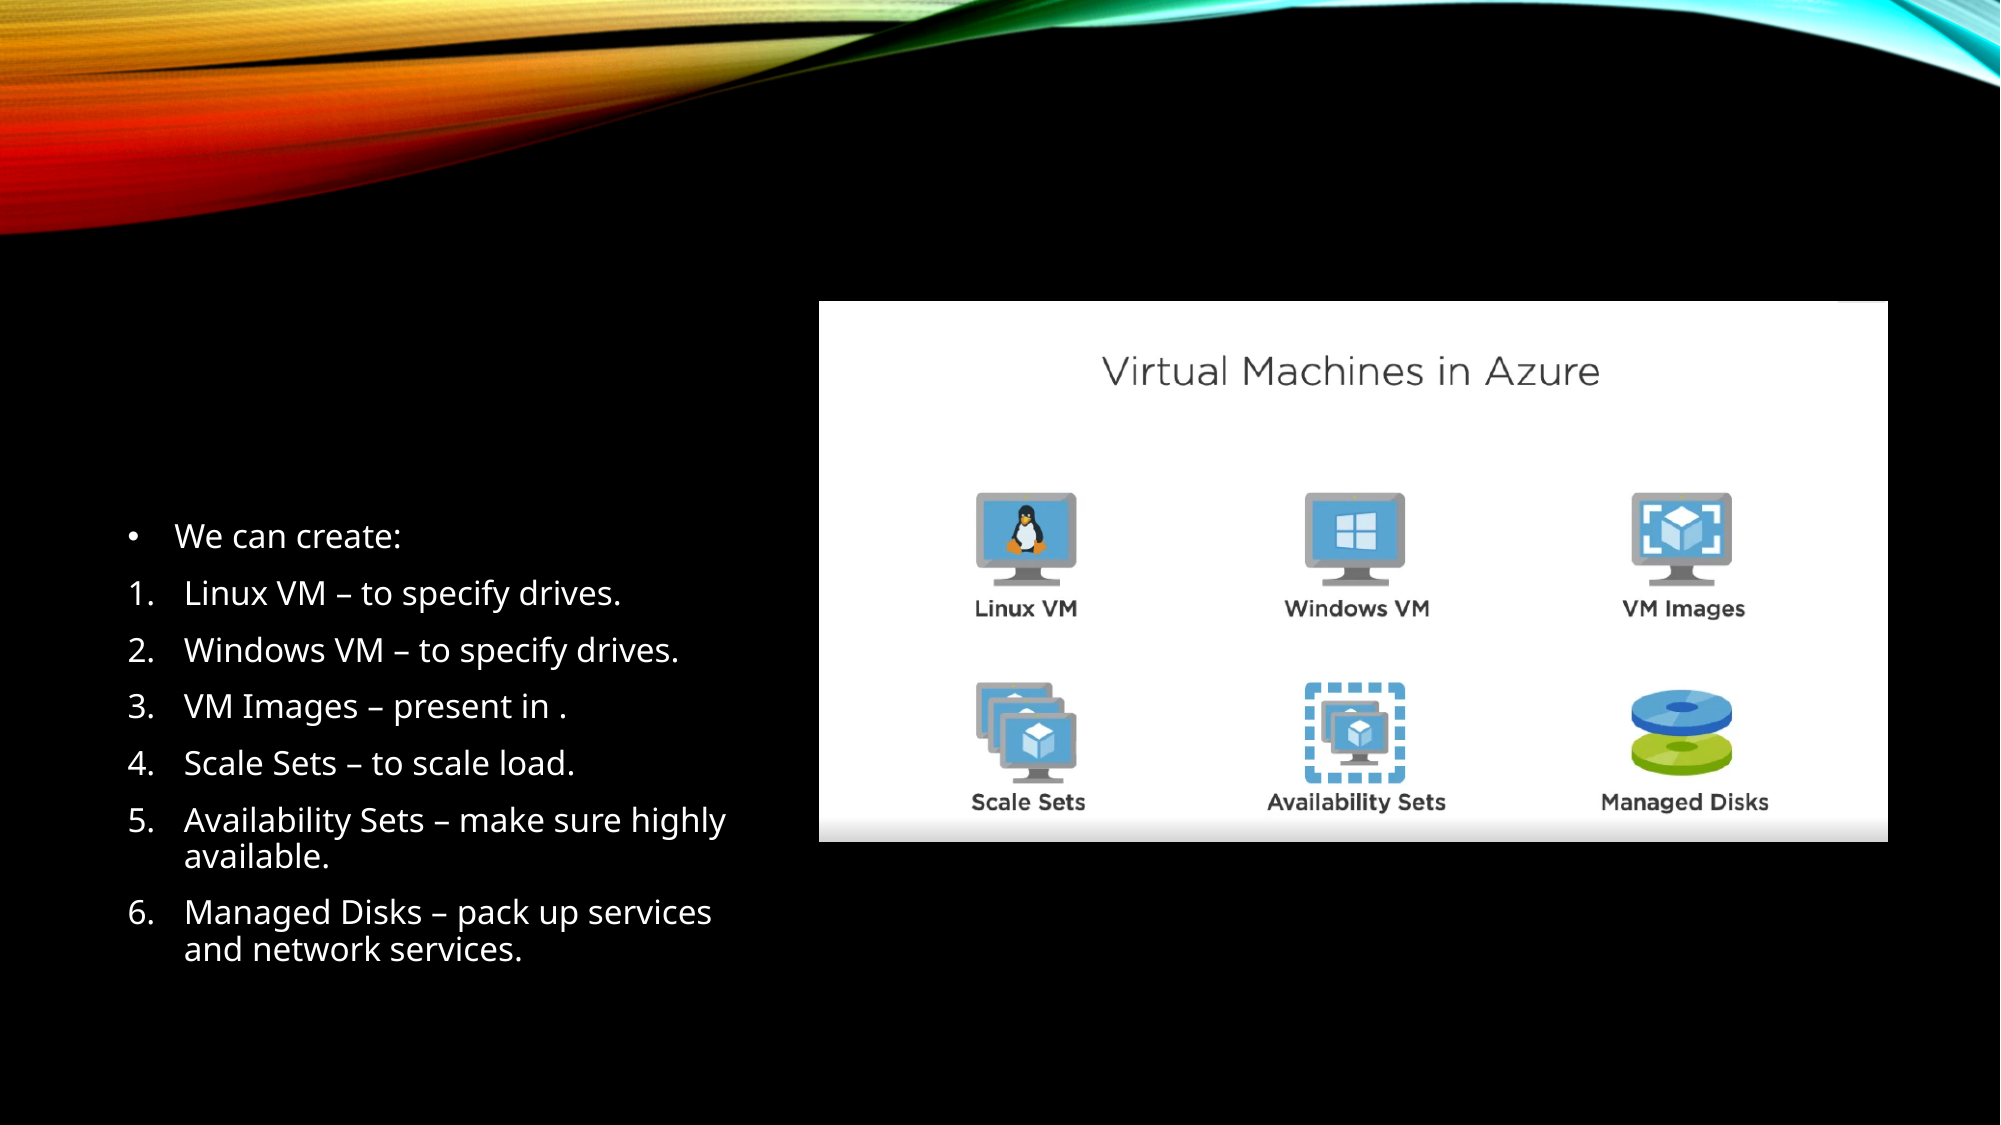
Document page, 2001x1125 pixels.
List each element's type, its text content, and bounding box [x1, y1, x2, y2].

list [819, 300, 1888, 842]
list We can create: Linux VM – to specify drives. Windows VM – to specify drives. VM Images – present in . Scale Sets – to scale load. Availability Sets – make sure highly available. Managed Disks – pack up services and network services. [112, 512, 788, 1021]
picture [0, 0, 2000, 237]
